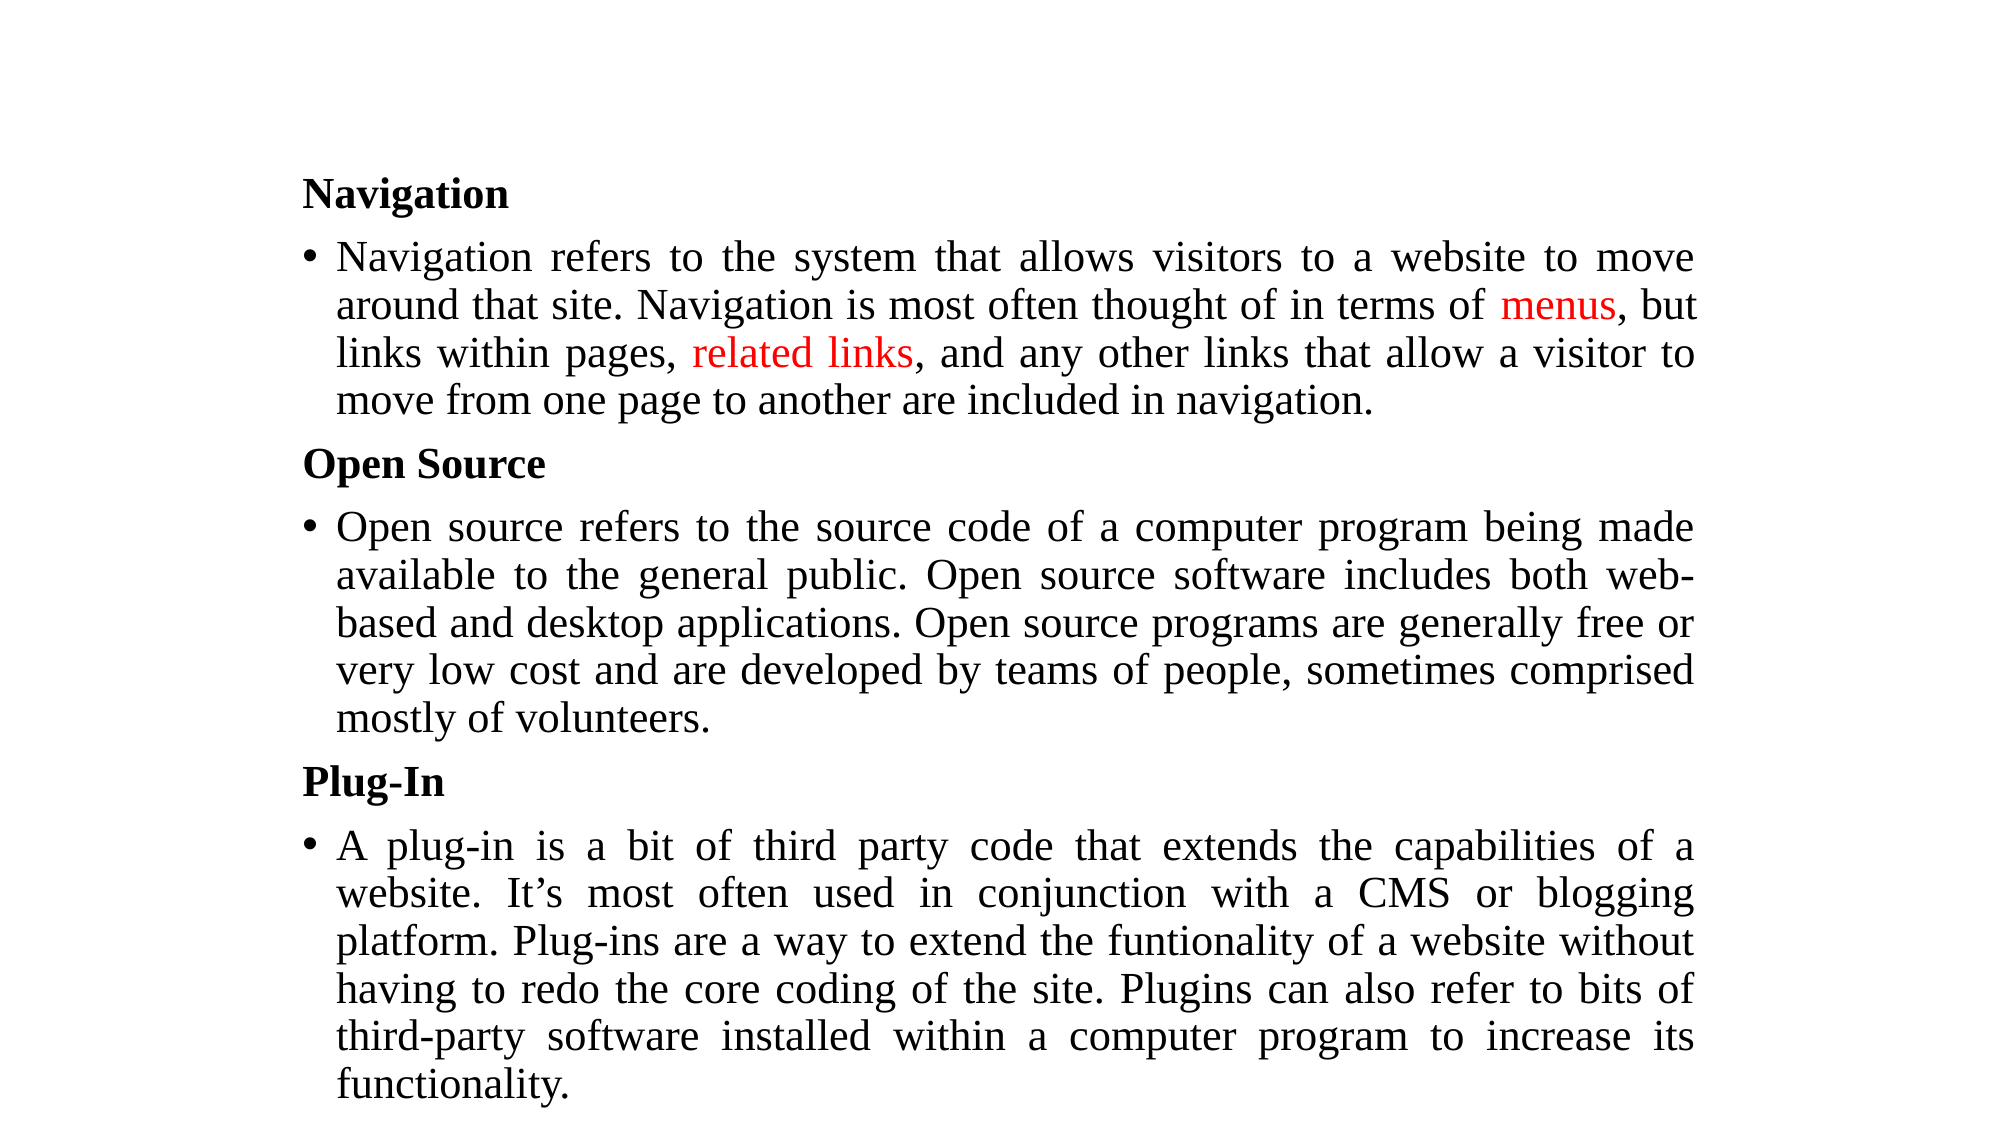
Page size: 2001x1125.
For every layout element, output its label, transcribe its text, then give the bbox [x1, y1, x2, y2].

list Navigation Navigation refers to the system that allows visitors to a website to move around that site. Navigation is most often thought of in terms of menus, but links within pages, related links, and any other links that allow a visitor to move from one page to another are included in navigation. Open Source Open source refers to the source code of a computer program being made available to the general public. Open source software includes both web-based and desktop applications. Open source programs are generally free or very low cost and are developed by teams of people, sometimes comprised mostly of volunteers. Plug-In A plug-in is a bit of third party code that extends the capabilities of a website. It’s most often used in conjunction with a CMS or blogging platform. Plug-ins are a way to extend the funtionality of a website without having to redo the core coding of the site. Plugins can also refer to bits of third-party software installed within a computer program to increase its functionality. [287, 162, 1713, 1125]
